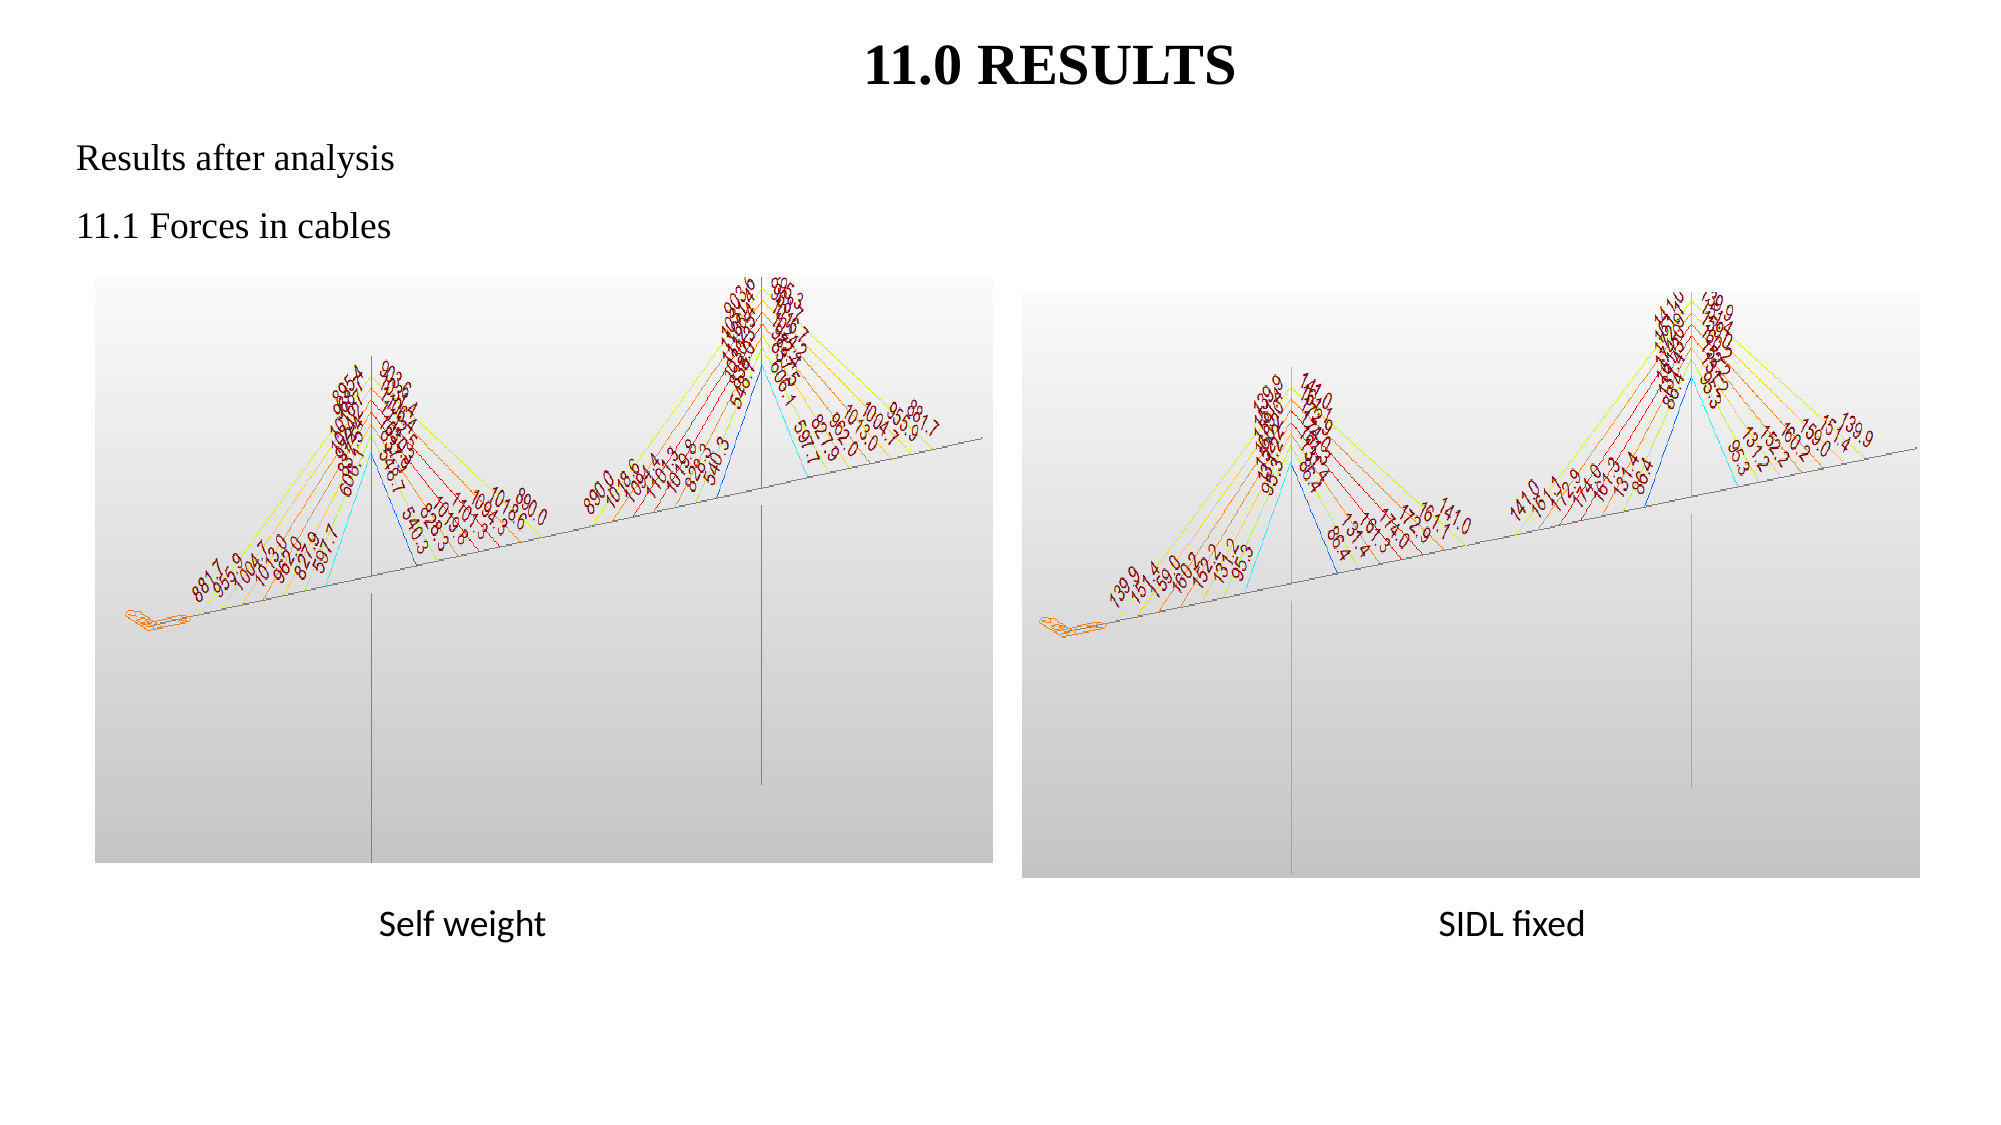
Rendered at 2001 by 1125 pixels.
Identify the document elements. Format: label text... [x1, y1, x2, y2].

text_box 11.0 RESULTS [849, 19, 1253, 104]
picture [95, 277, 993, 863]
picture [1022, 292, 1920, 879]
text_box Results after analysis 11.1 Forces in cables [61, 103, 411, 254]
text_box SIDL fixed [1423, 891, 1602, 952]
text_box Self weight [364, 891, 562, 952]
